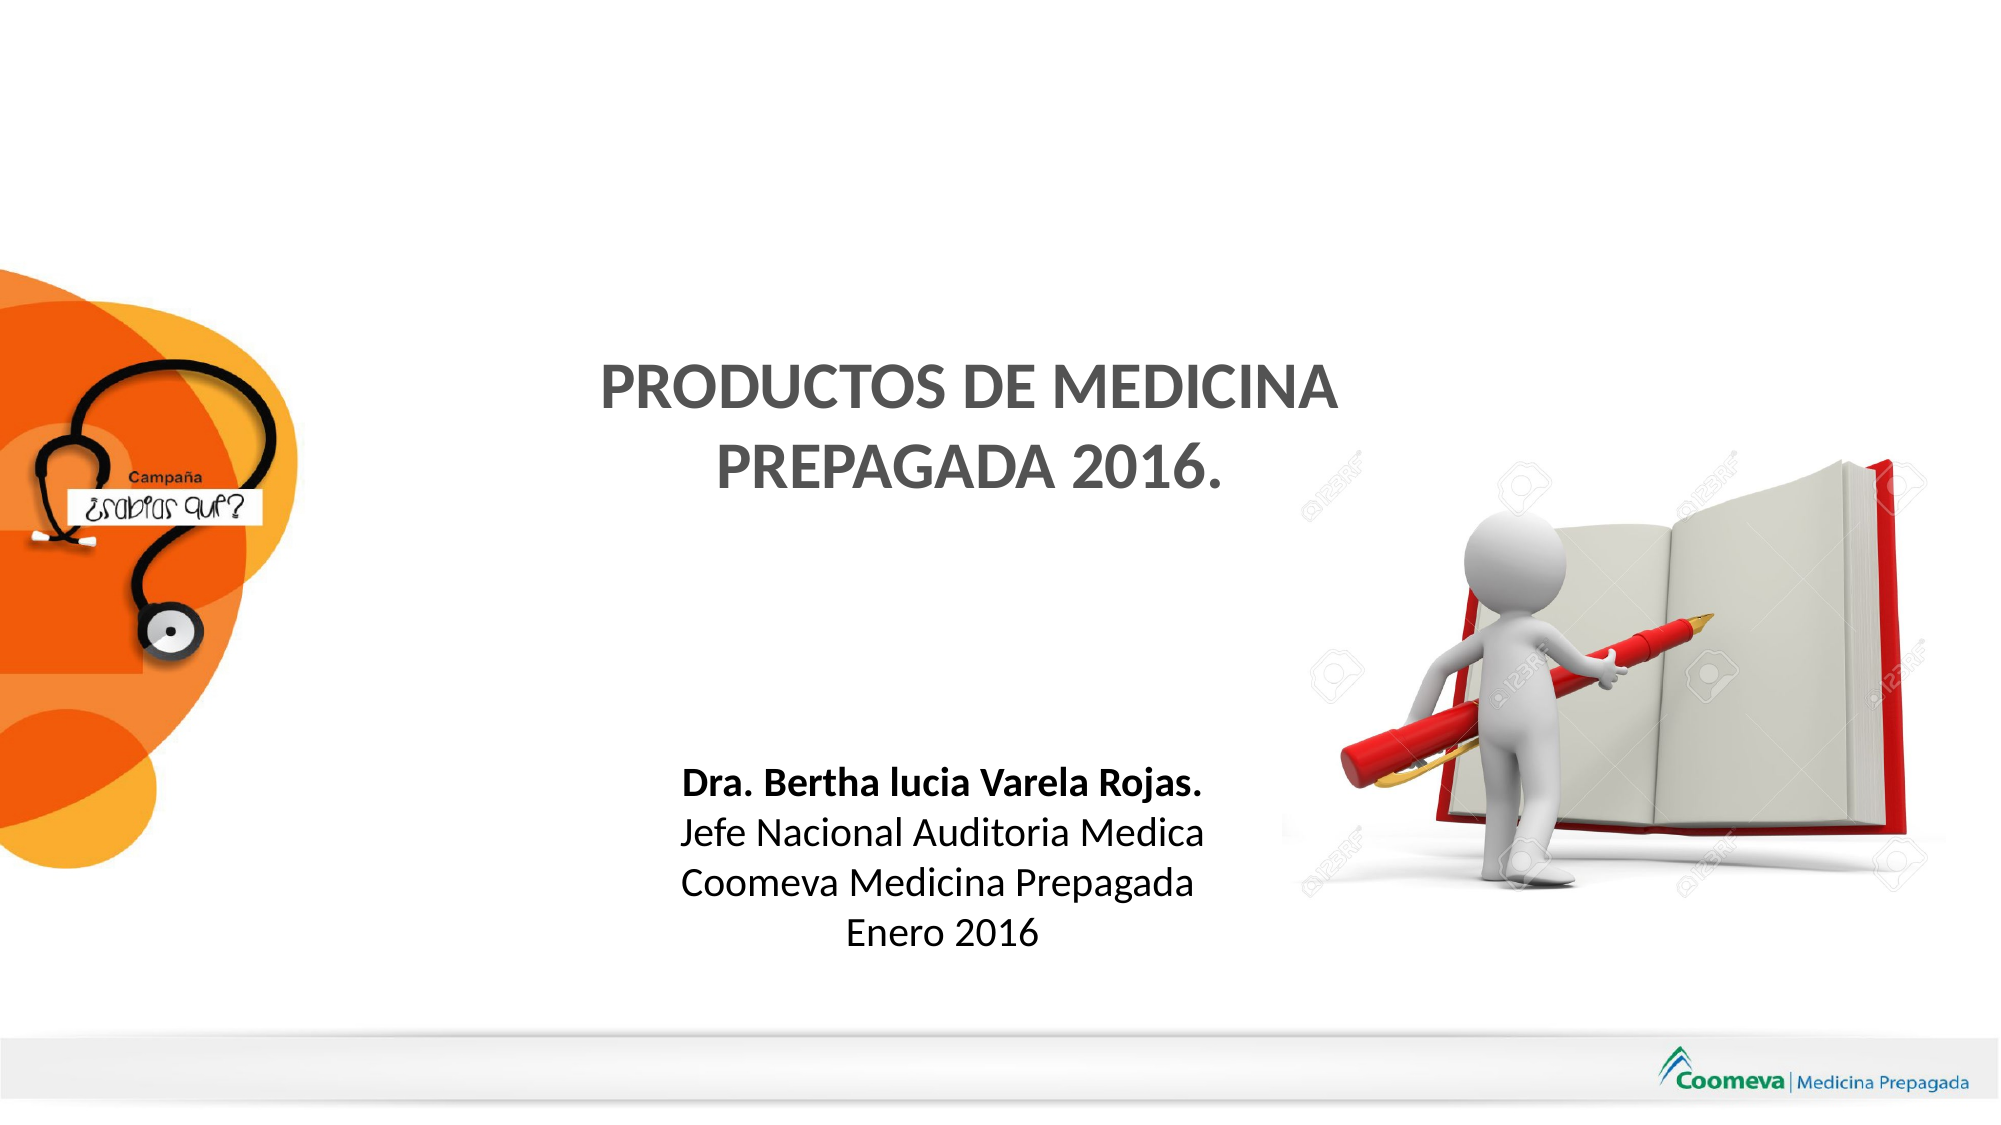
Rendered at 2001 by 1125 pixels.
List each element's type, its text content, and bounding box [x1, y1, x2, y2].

text_box Dra. Bertha lucia Varela Rojas. Jefe Nacional Auditoria Medica Coomeva Medicina Prepagada Enero 2016 [472, 707, 1413, 1013]
picture [0, 0, 2000, 1125]
text_box PRODUCTOS DE MEDICINA PREPAGADA 2016. [500, 284, 1441, 590]
